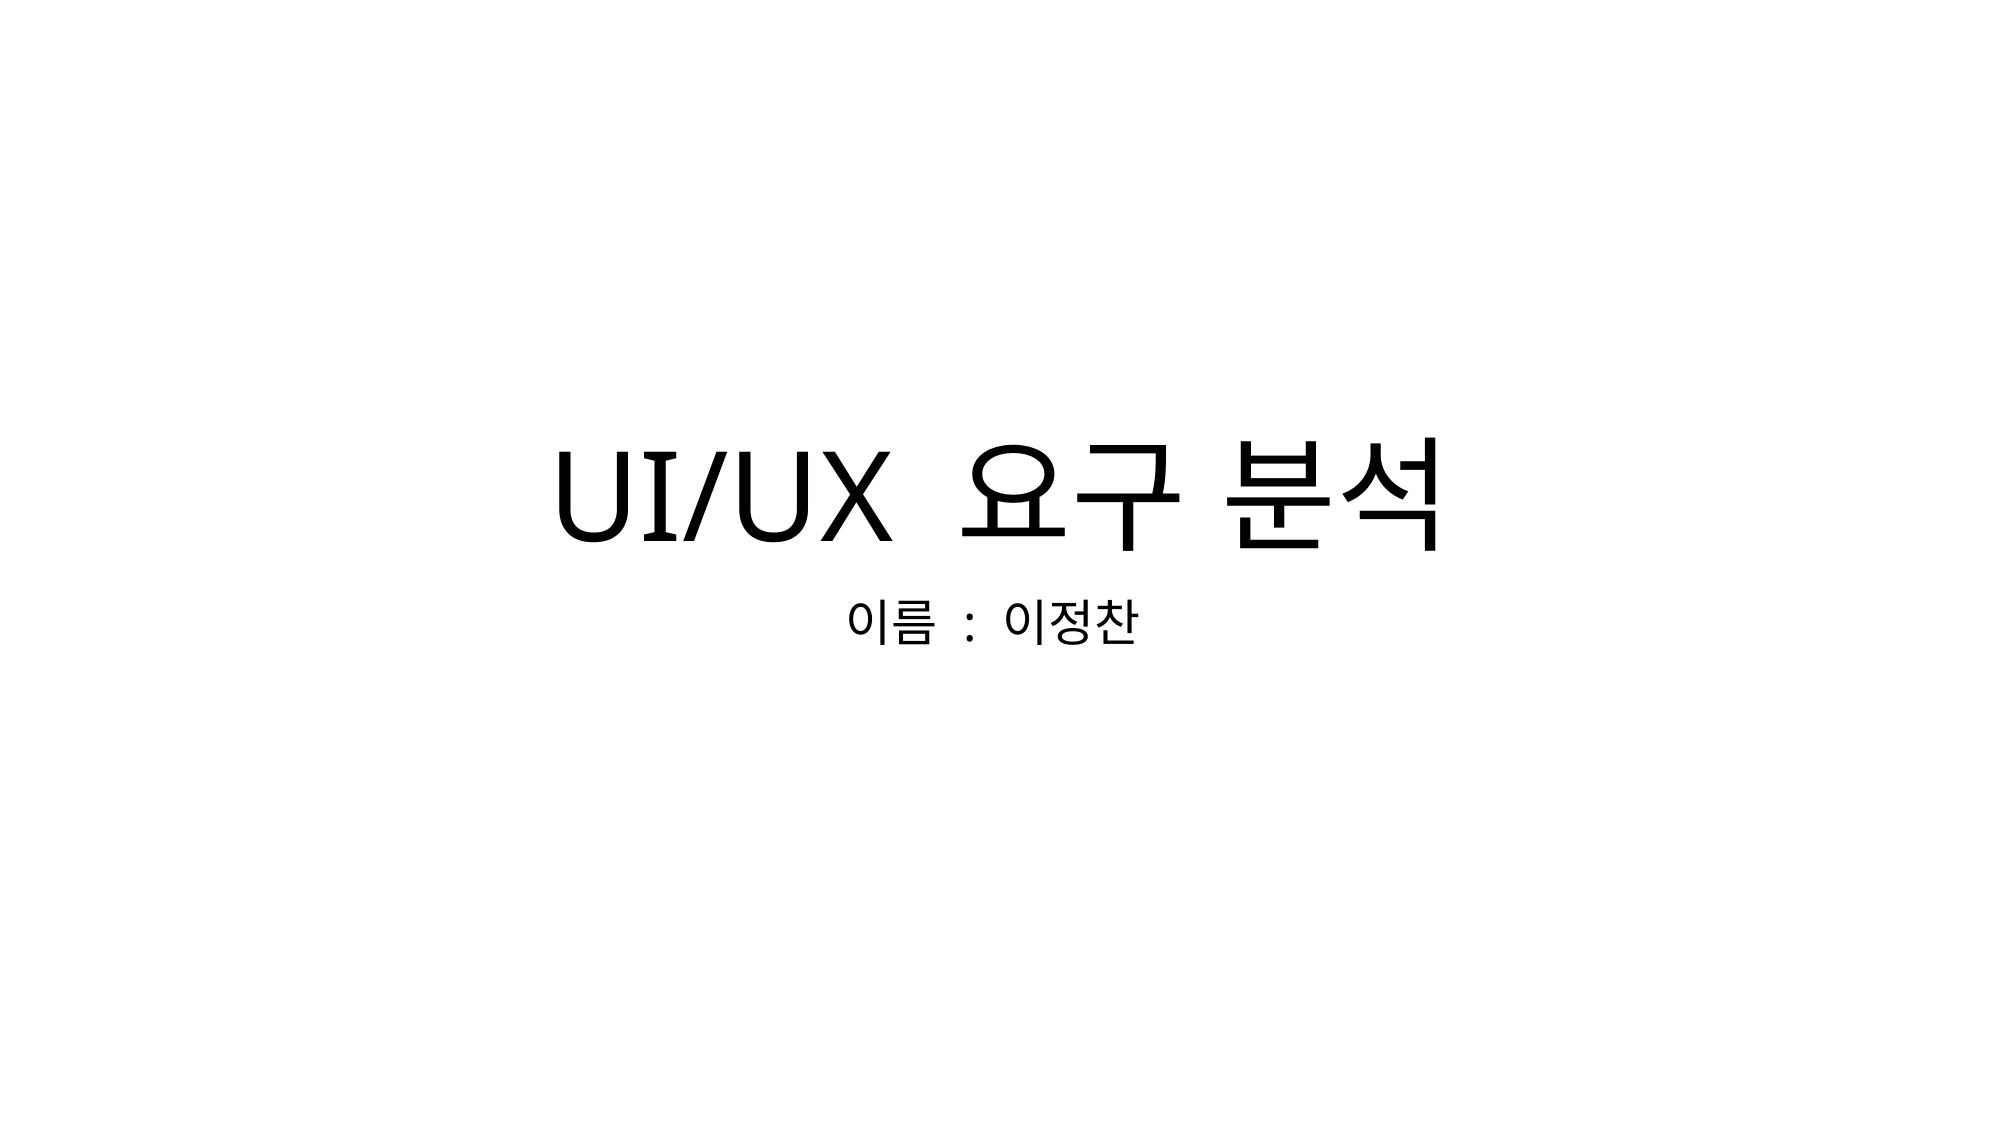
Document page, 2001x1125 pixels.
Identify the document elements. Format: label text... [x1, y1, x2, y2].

title UI/UX 요구 분석 [249, 184, 1750, 576]
subtitle 이름 : 이정찬 [249, 590, 1750, 863]
